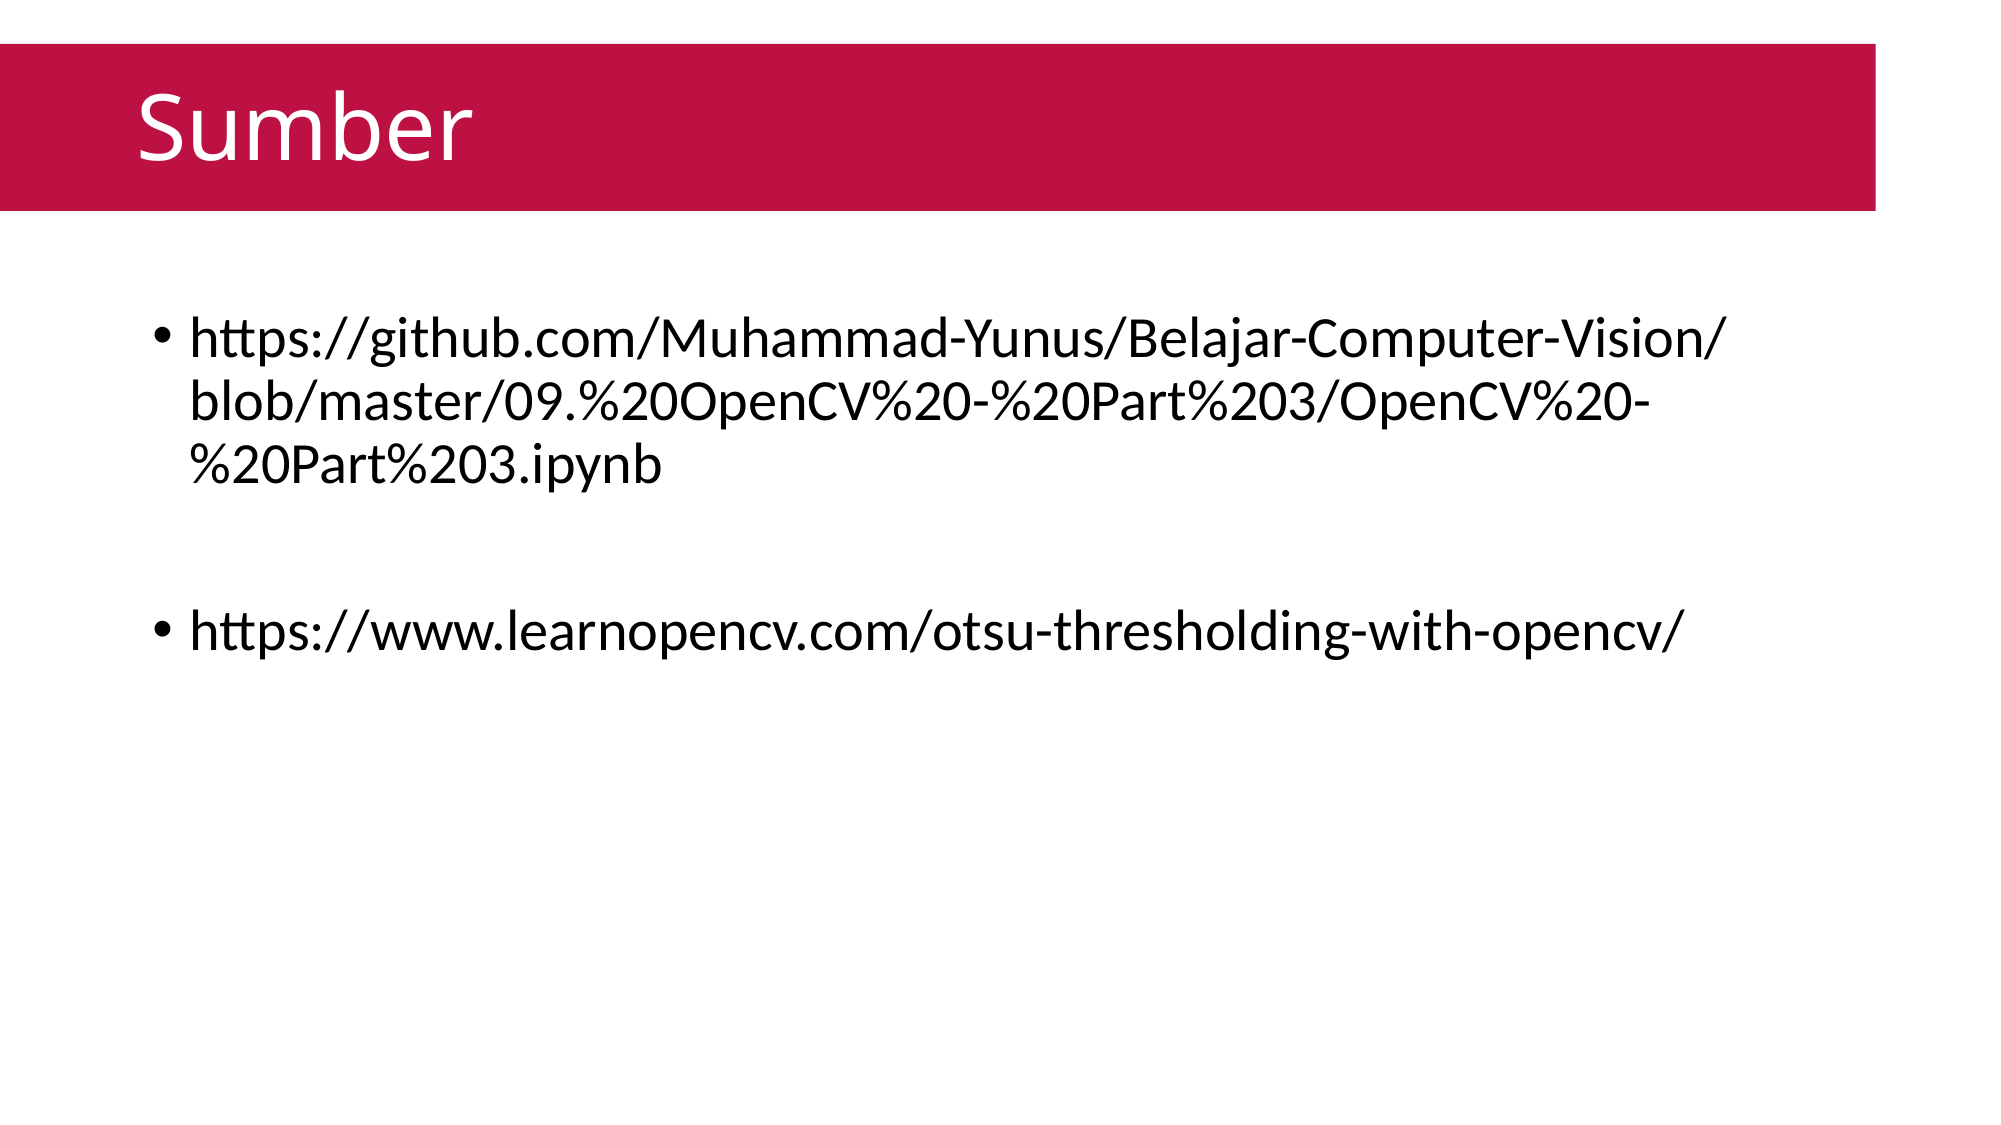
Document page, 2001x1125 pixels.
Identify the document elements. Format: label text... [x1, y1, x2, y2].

title Sumber [120, 44, 1846, 218]
list https://github.com/Muhammad-Yunus/Belajar-Computer-Vision/blob/master/09.%20OpenCV%20-%20Part%203/OpenCV%20-%20Part%203.ipynb https://www.learnopencv.com/otsu-thresholding-with-opencv/ [137, 299, 1863, 1014]
text_box [0, 43, 1877, 212]
